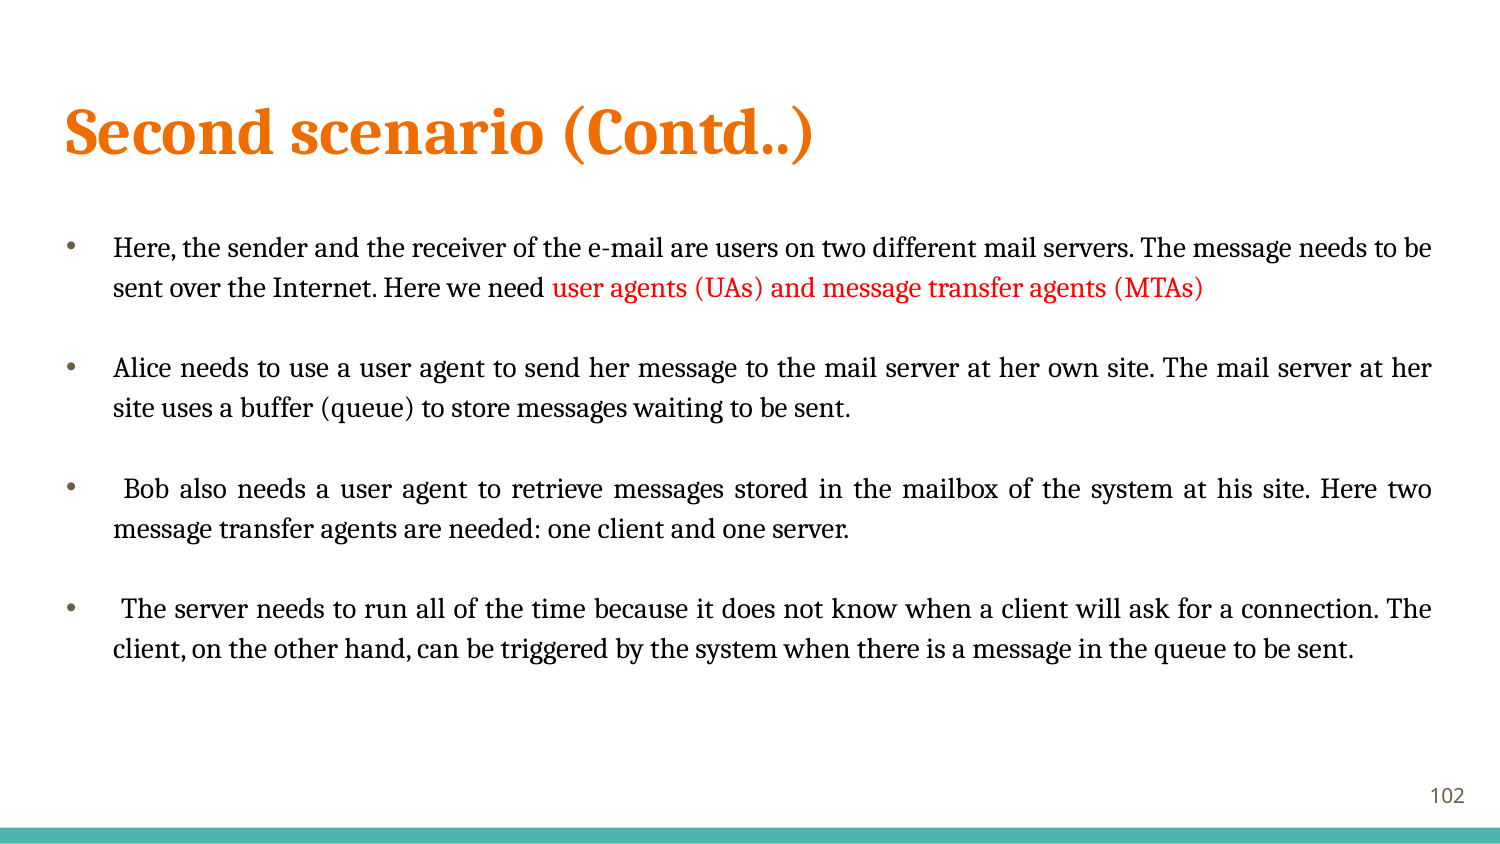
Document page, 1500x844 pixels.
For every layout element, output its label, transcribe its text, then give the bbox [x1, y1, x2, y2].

slide_number 102 [1389, 764, 1480, 830]
list Here, the sender and the receiver of the e-mail are users on two different mail servers. The message needs to be sent over the Internet. Here we need user agents (UAs) and message transfer agents (MTAs) Alice needs to use a user agent to send her message to the mail server at her own site. The mail server at her site uses a buffer (queue) to store messages waiting to be sent. Bob also needs a user agent to retrieve messages stored in the mailbox of the system at his site. Here two message transfer agents are needed: one client and one server. The server needs to run all of the time because it does not know when a client will ask for a connection. The client, on the other hand, can be triggered by the system when there is a message in the queue to be sent. [51, 207, 1449, 750]
title Second scenario (Contd..) [51, 72, 1449, 189]
